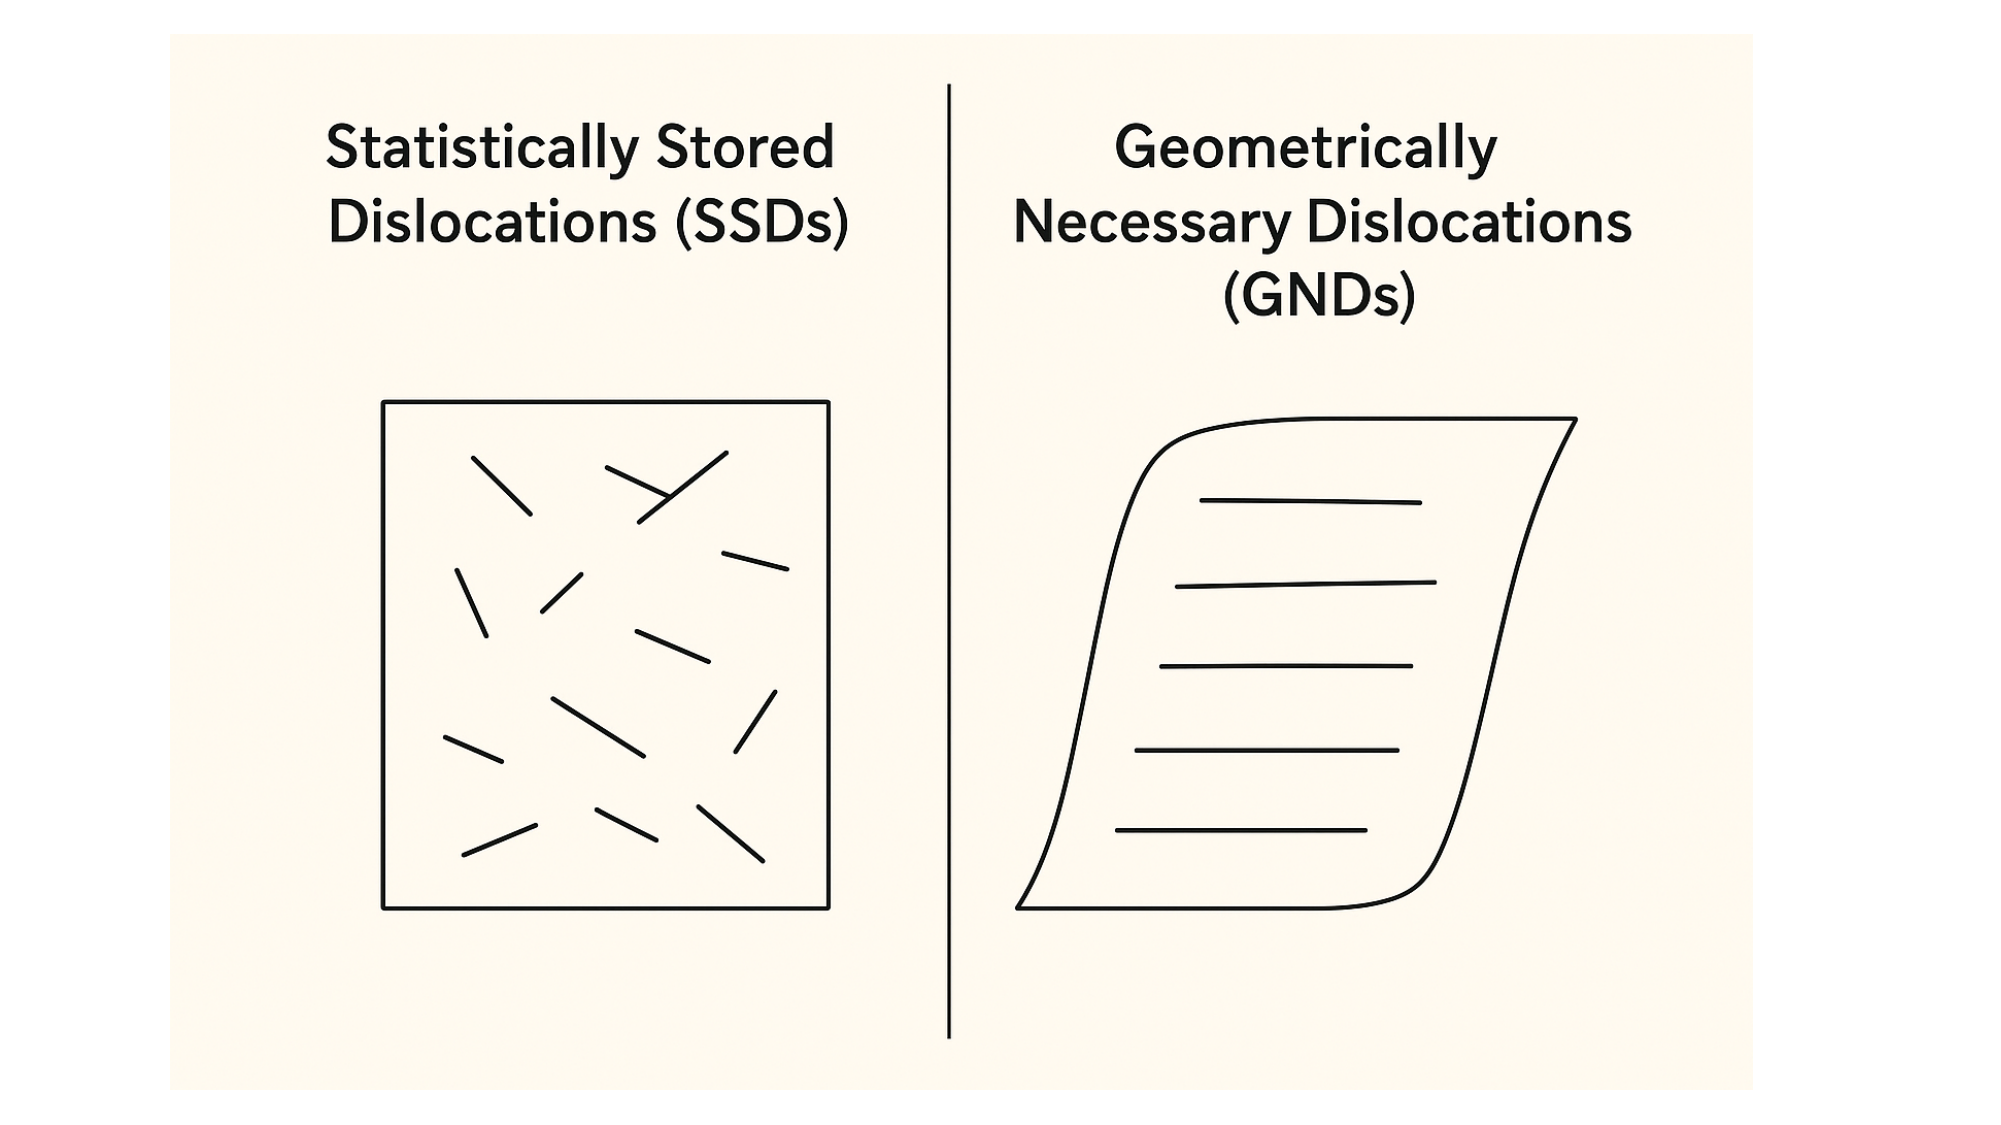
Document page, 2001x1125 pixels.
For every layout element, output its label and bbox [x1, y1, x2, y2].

picture [170, 34, 1753, 1090]
